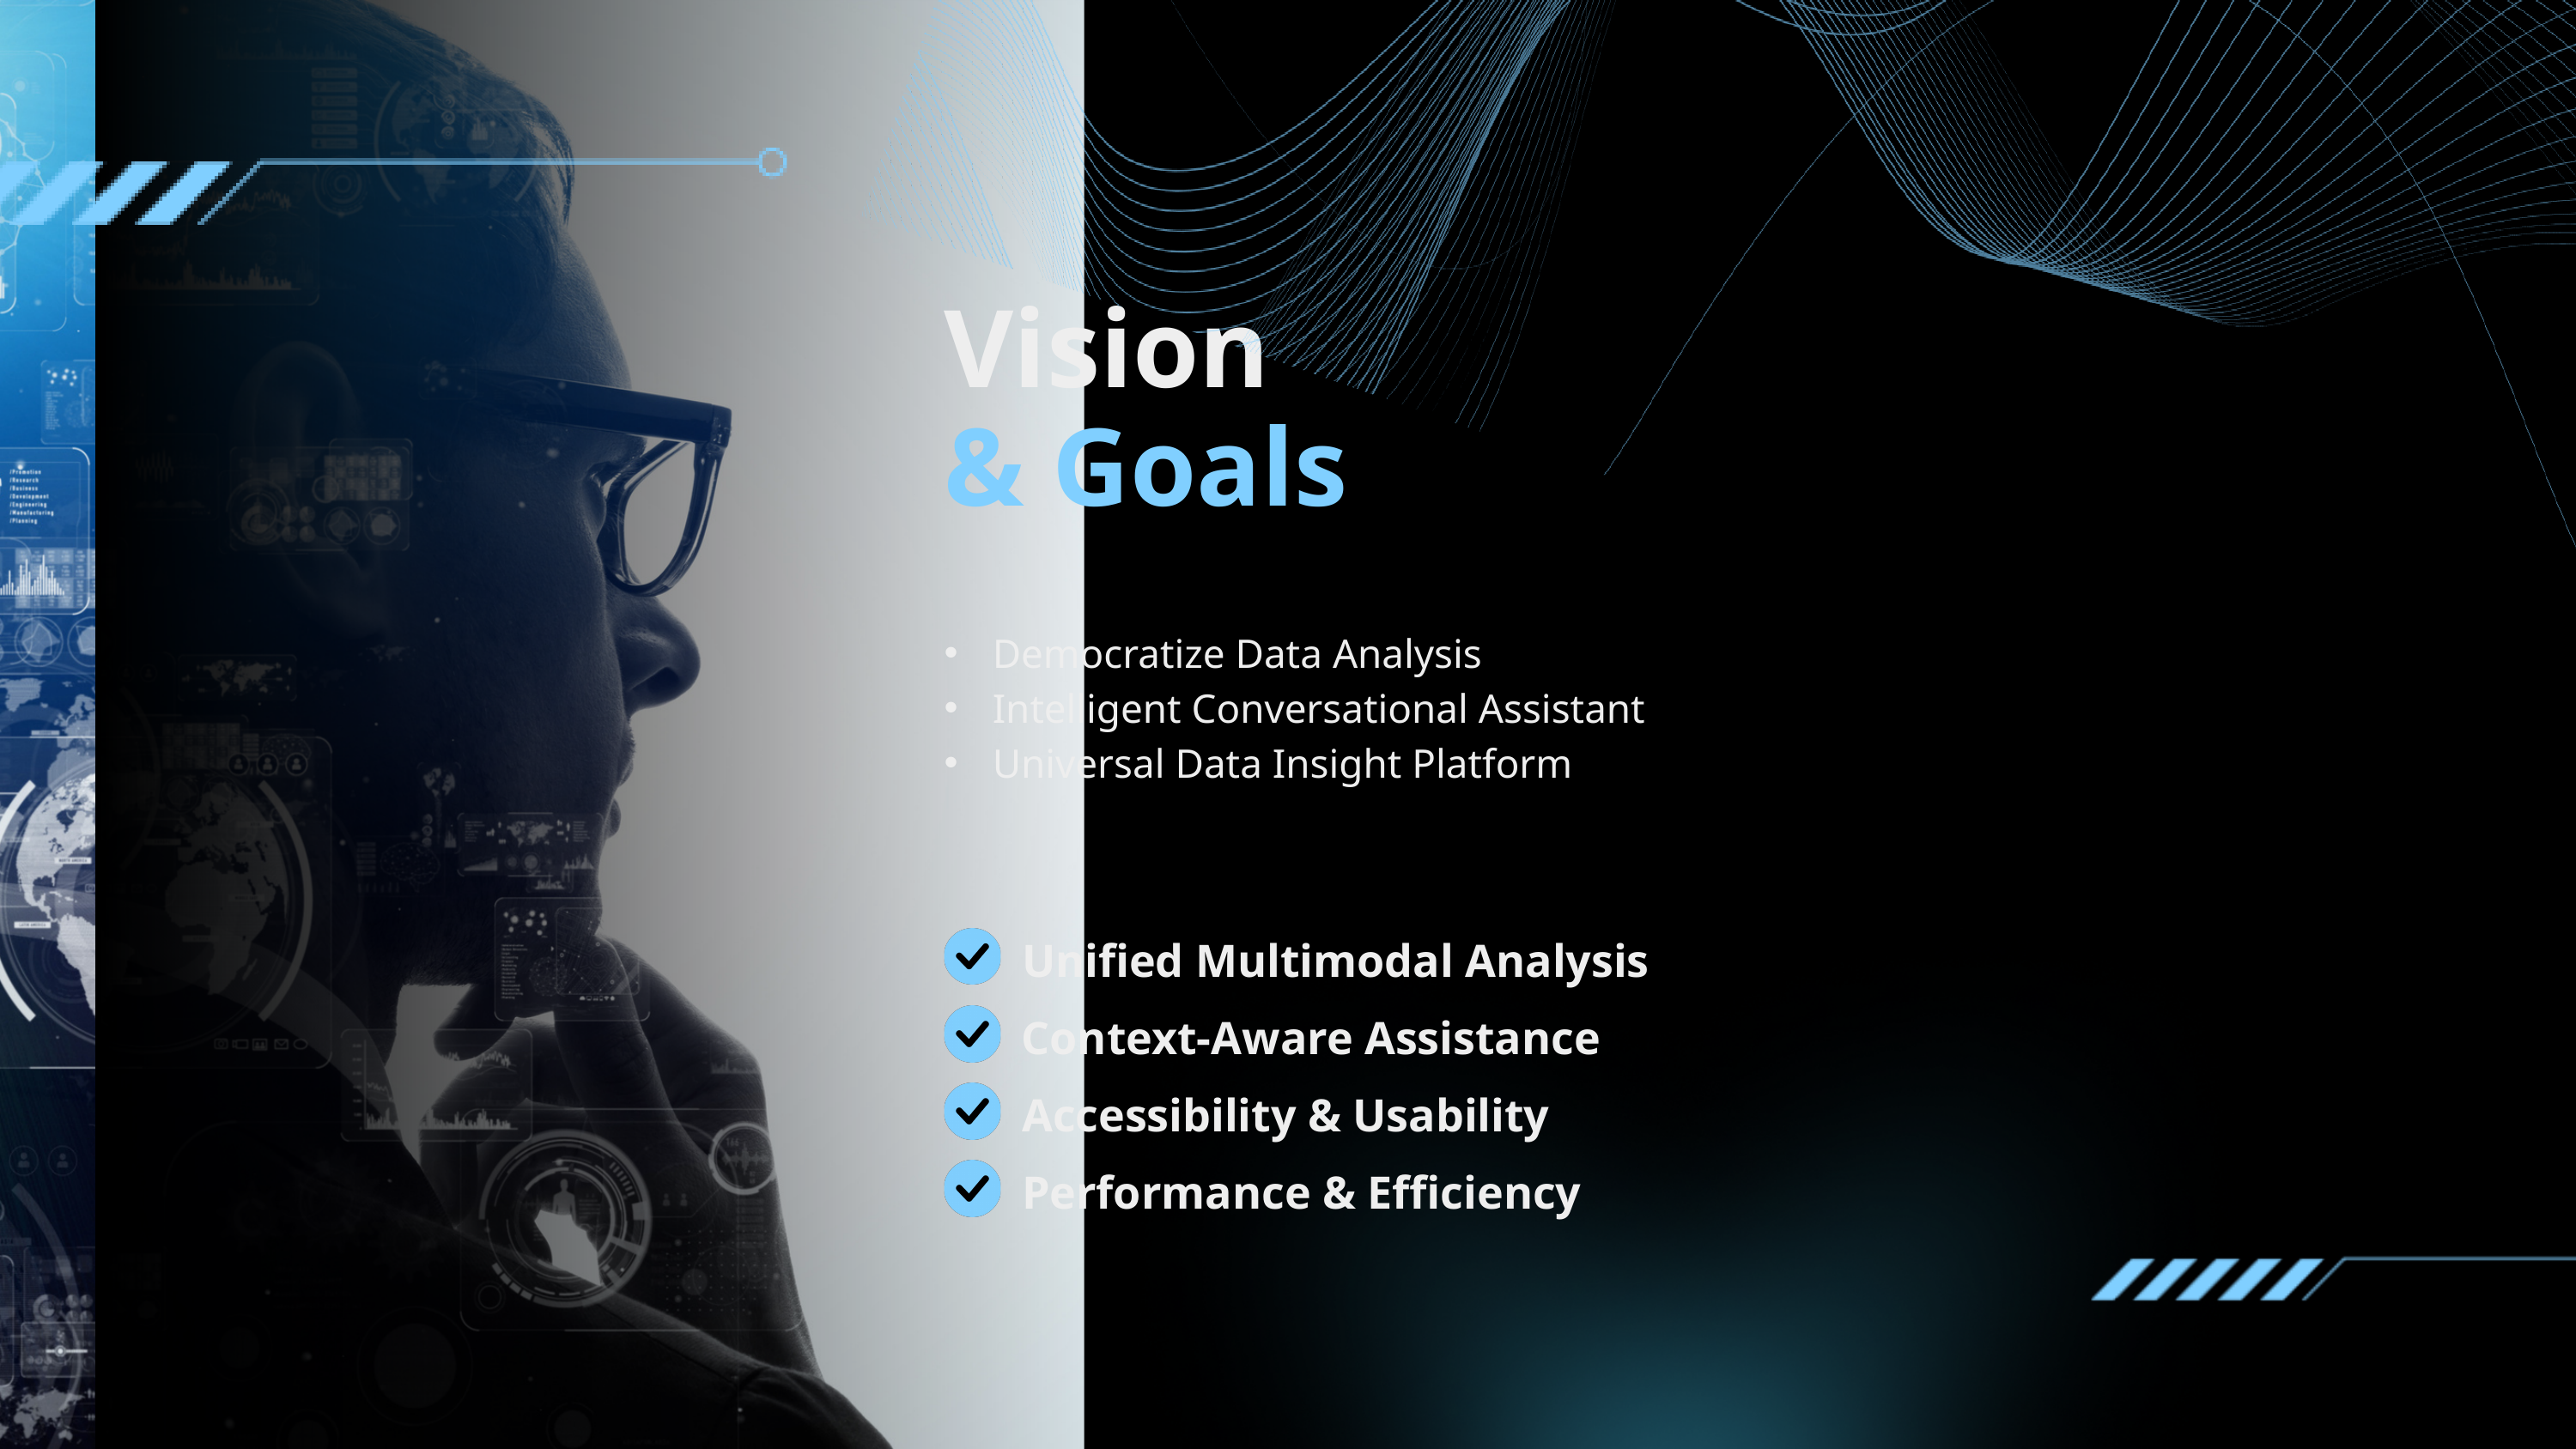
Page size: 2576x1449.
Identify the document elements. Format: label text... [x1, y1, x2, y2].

text_box & Goals [1092, 377, 1751, 527]
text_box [95, 0, 1088, 1449]
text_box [0, 0, 93, 1449]
text_box Context-Aware Assistance [1092, 1000, 2357, 1064]
text_box [1092, 1064, 2287, 1449]
text_box Unified Multimodal Analysis [1092, 923, 2080, 986]
text_box [1092, 928, 2287, 1000]
text_box Accessibility & Usability [1092, 1077, 2080, 1141]
text_box [1090, 0, 2576, 814]
text_box Performance & Efficiency [1092, 1155, 2080, 1218]
text_box [2091, 1247, 2576, 1304]
text_box Vision [1092, 297, 1320, 377]
text_box Democratize Data Analysis Intelligent Conversational Assistant Universal Data Insight Platform [1092, 621, 2263, 786]
